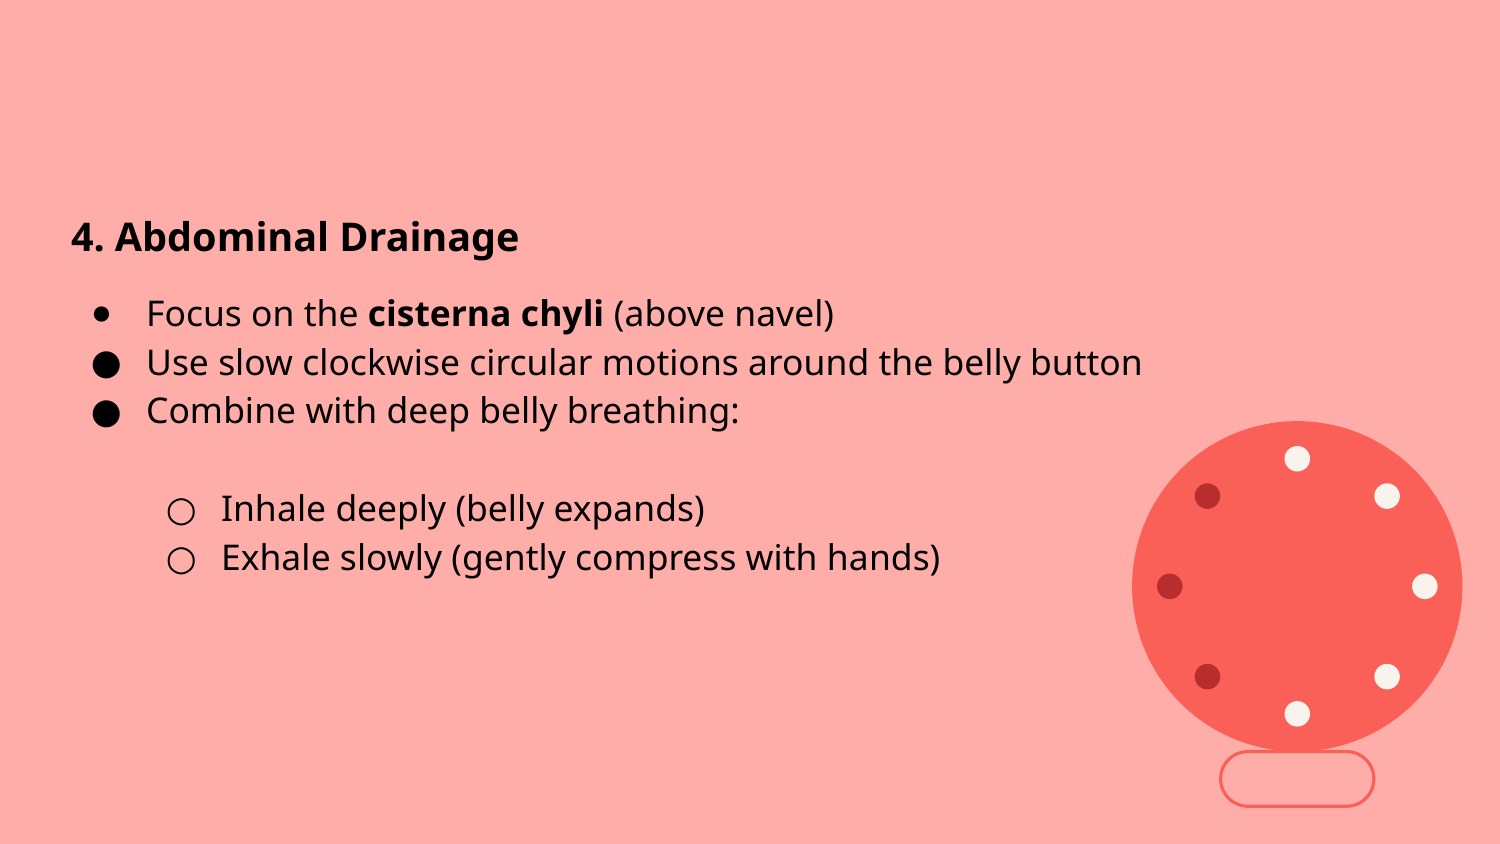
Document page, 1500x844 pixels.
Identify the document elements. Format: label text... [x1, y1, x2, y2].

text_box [1131, 420, 1463, 807]
text_box 4. Abdominal Drainage Focus on the cisterna chyli (above navel) Use slow clockwise circular motions around the belly button Combine with deep belly breathing: Inhale deeply (belly expands) Exhale slowly (gently compress with hands) [55, 189, 1326, 702]
